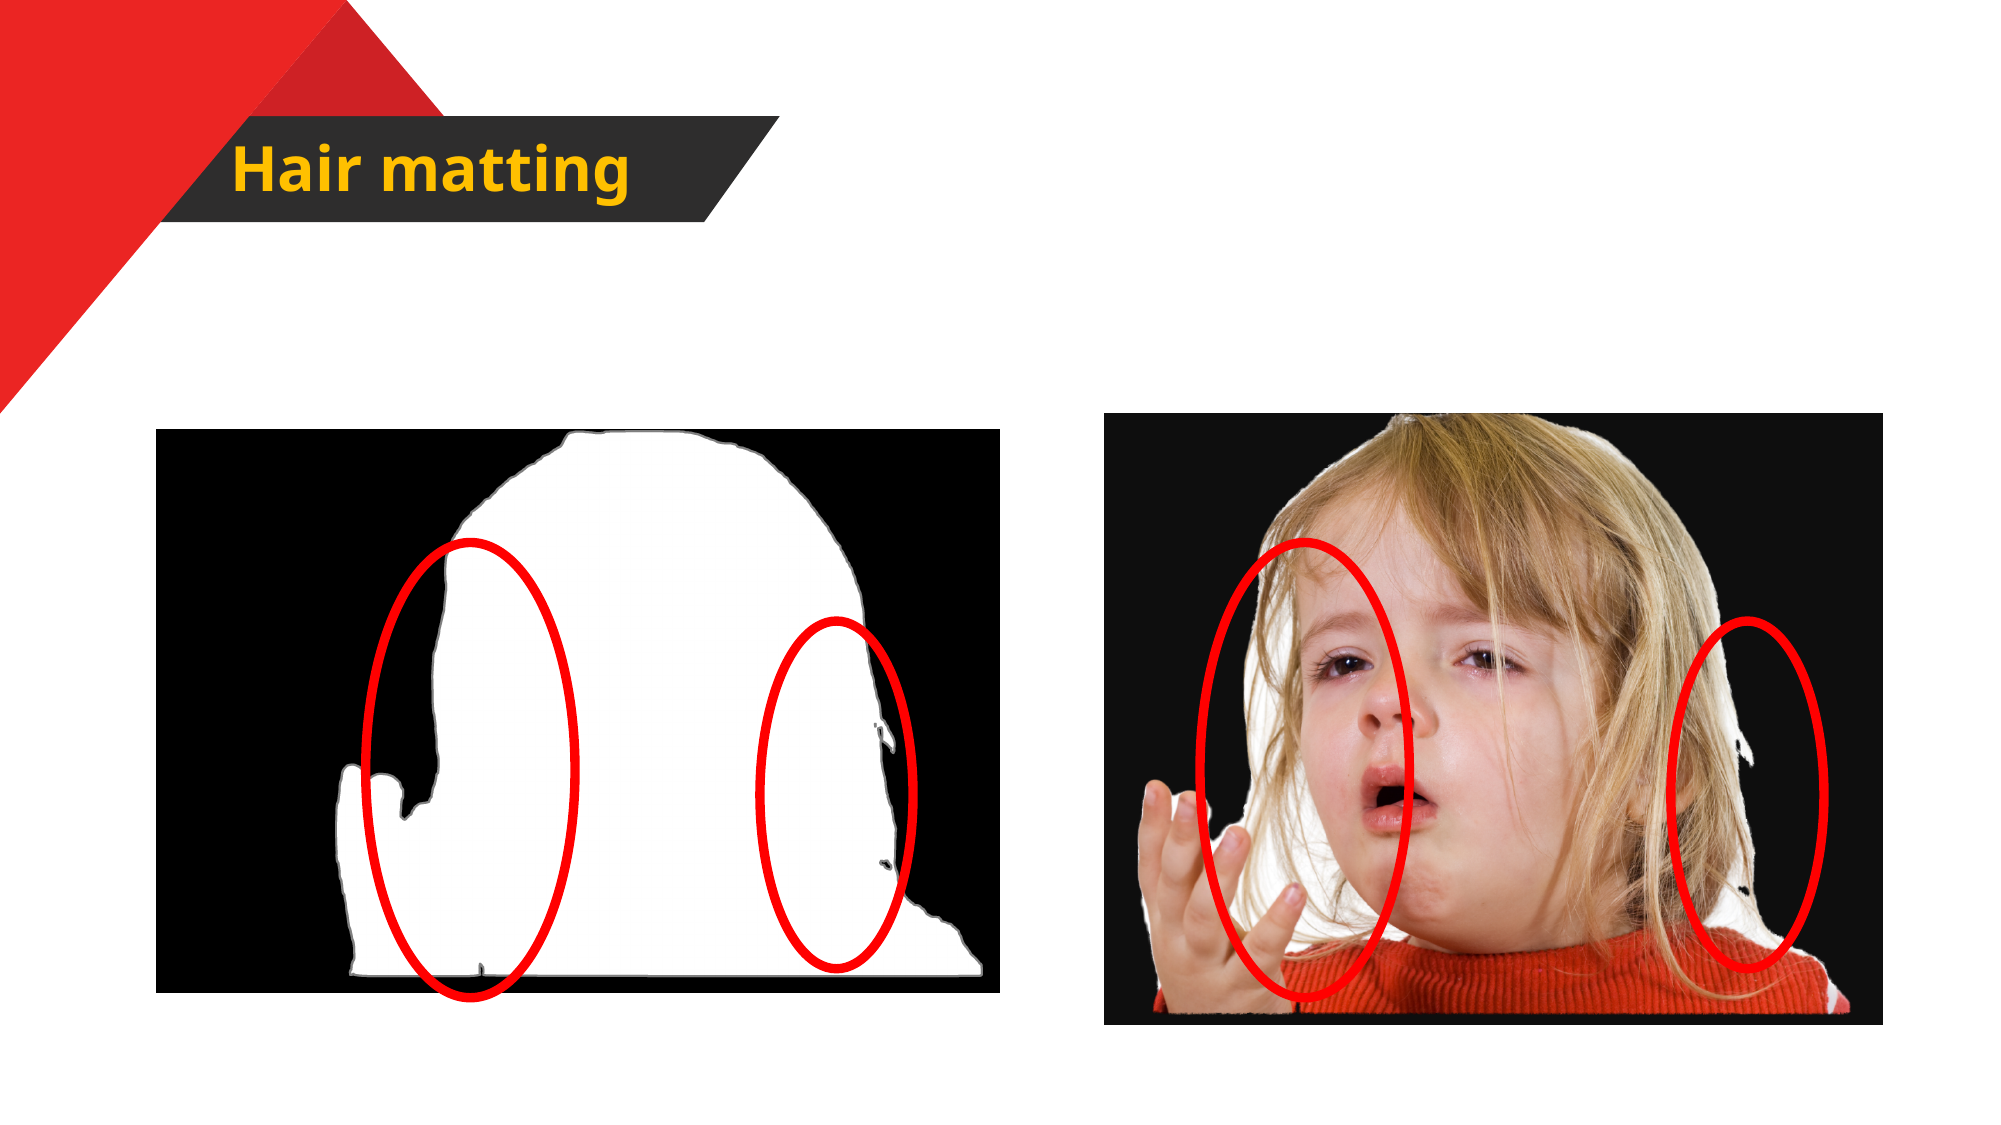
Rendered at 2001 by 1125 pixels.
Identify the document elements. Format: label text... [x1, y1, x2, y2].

picture [156, 429, 1000, 993]
text_box [250, 0, 444, 117]
text_box [0, 0, 347, 414]
text_box [161, 116, 780, 223]
text_box Hair matting [215, 121, 648, 212]
text_box [446, 993, 494, 999]
picture [1104, 413, 1883, 1025]
